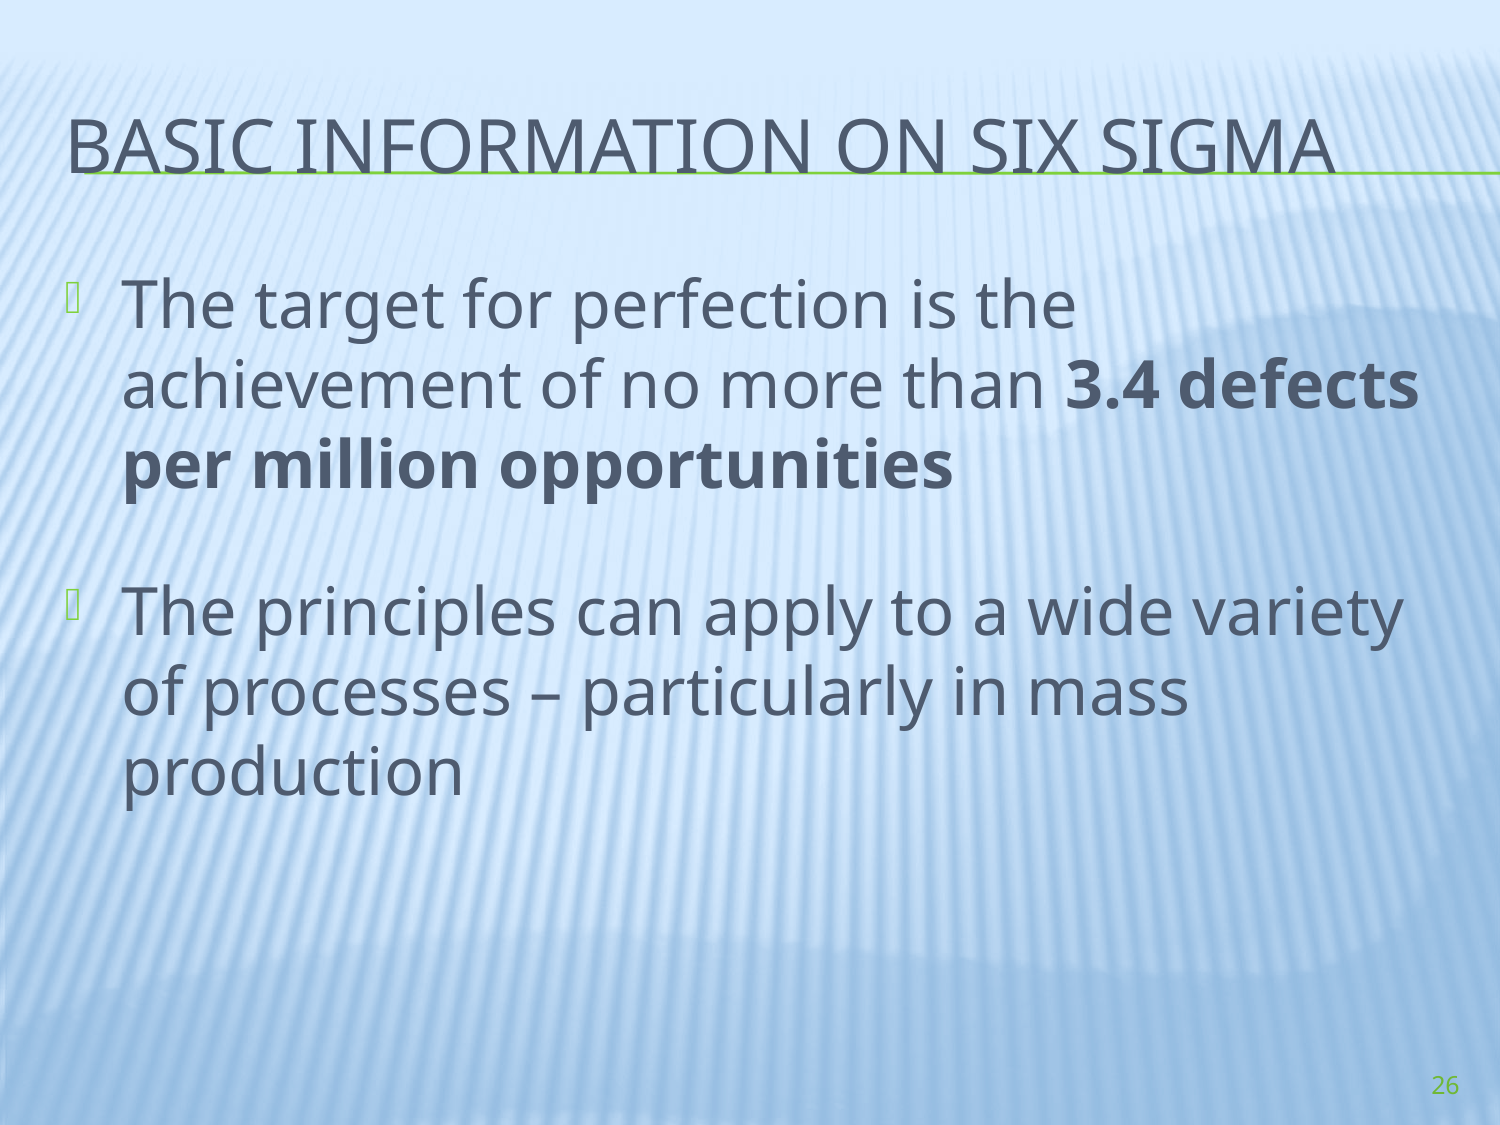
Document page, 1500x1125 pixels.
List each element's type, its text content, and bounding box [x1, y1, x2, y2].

list The target for perfection is the achievement of no more than 3.4 defects per million opportunities The principles can apply to a wide variety of processes – particularly in mass production [50, 254, 1475, 998]
title Basic Information on Six Sigma [50, 75, 1475, 213]
slide_number 26 [1350, 1061, 1475, 1103]
